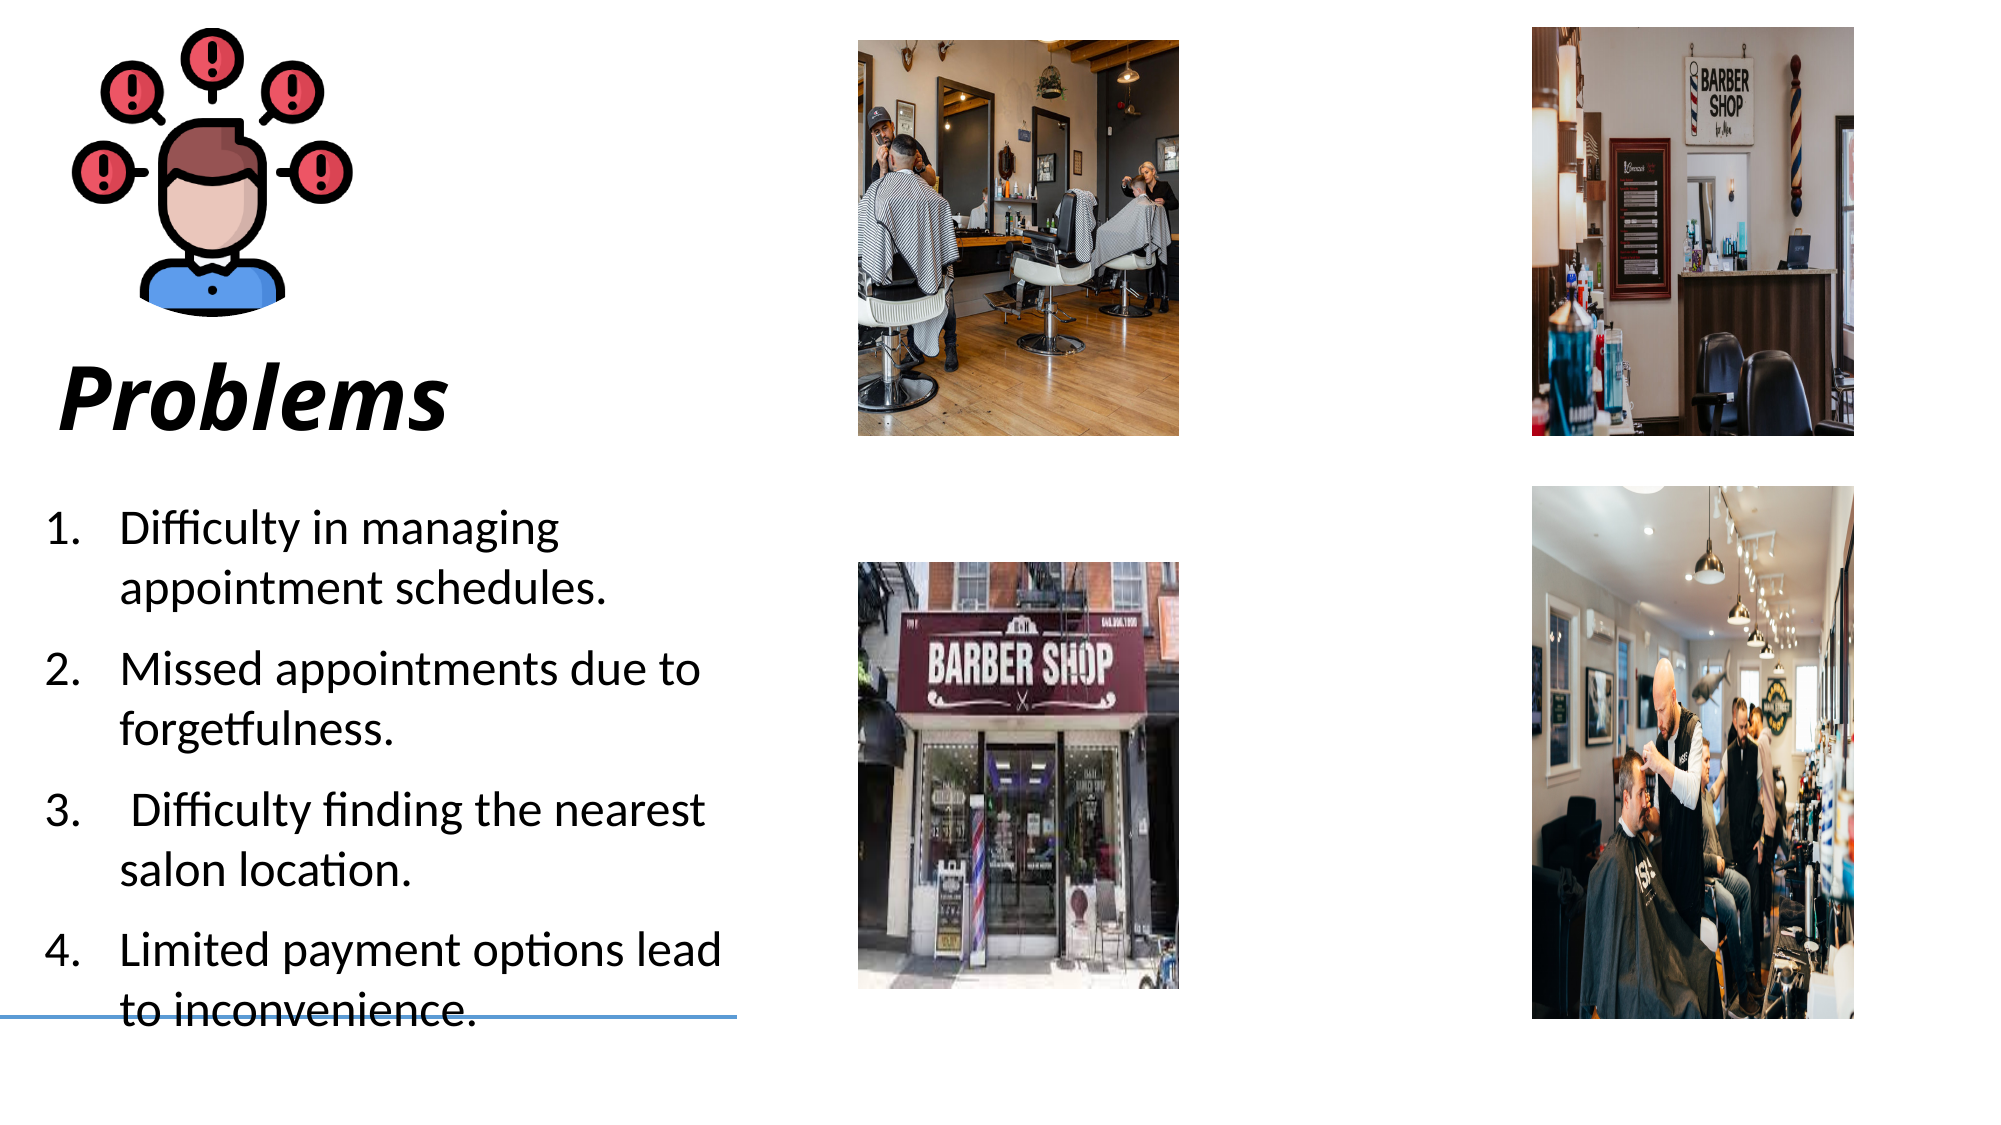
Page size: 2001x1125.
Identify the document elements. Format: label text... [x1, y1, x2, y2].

picture [67, 28, 357, 317]
title Problems [42, 346, 672, 458]
picture [1531, 27, 1854, 436]
picture [858, 562, 1179, 989]
picture [1531, 486, 1854, 1019]
picture [858, 40, 1179, 436]
list Difficulty in managing appointment schedules. Missed appointments due to forgetfulness. Difficulty finding the nearest salon location. Limited payment options lead to inconvenience. [29, 486, 775, 1074]
